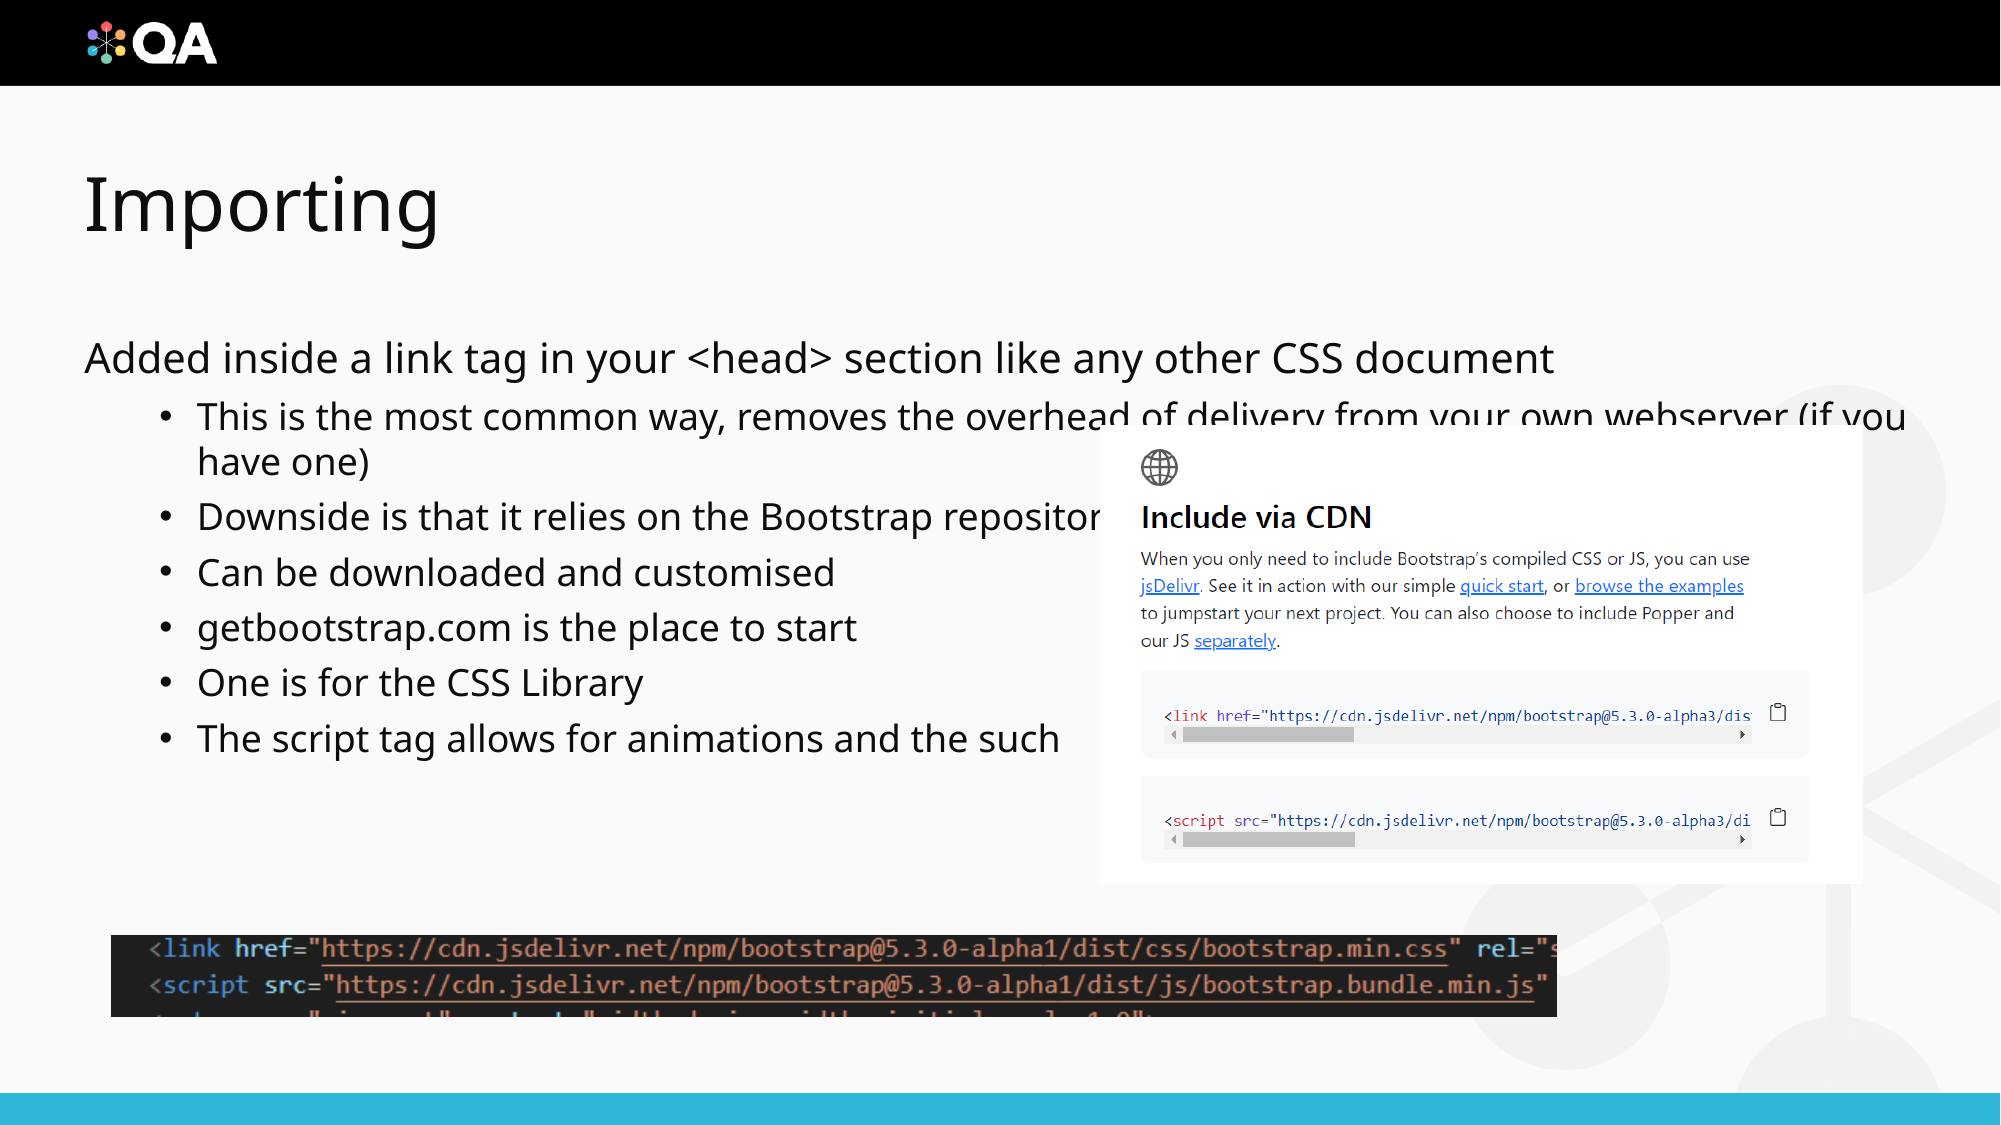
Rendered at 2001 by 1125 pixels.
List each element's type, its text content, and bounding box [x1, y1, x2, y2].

picture [0, 0, 2001, 1125]
title Importing [84, 159, 1916, 278]
list Added inside a link tag in your <head> section like any other CSS document This is the most common way, removes the overhead of delivery from your own webserver (if you have one) Downside is that it relies on the Bootstrap repository to be available at all times Can be downloaded and customised getbootstrap.com is the place to start One is for the CSS Library The script tag allows for animations and the such [84, 324, 1916, 1035]
